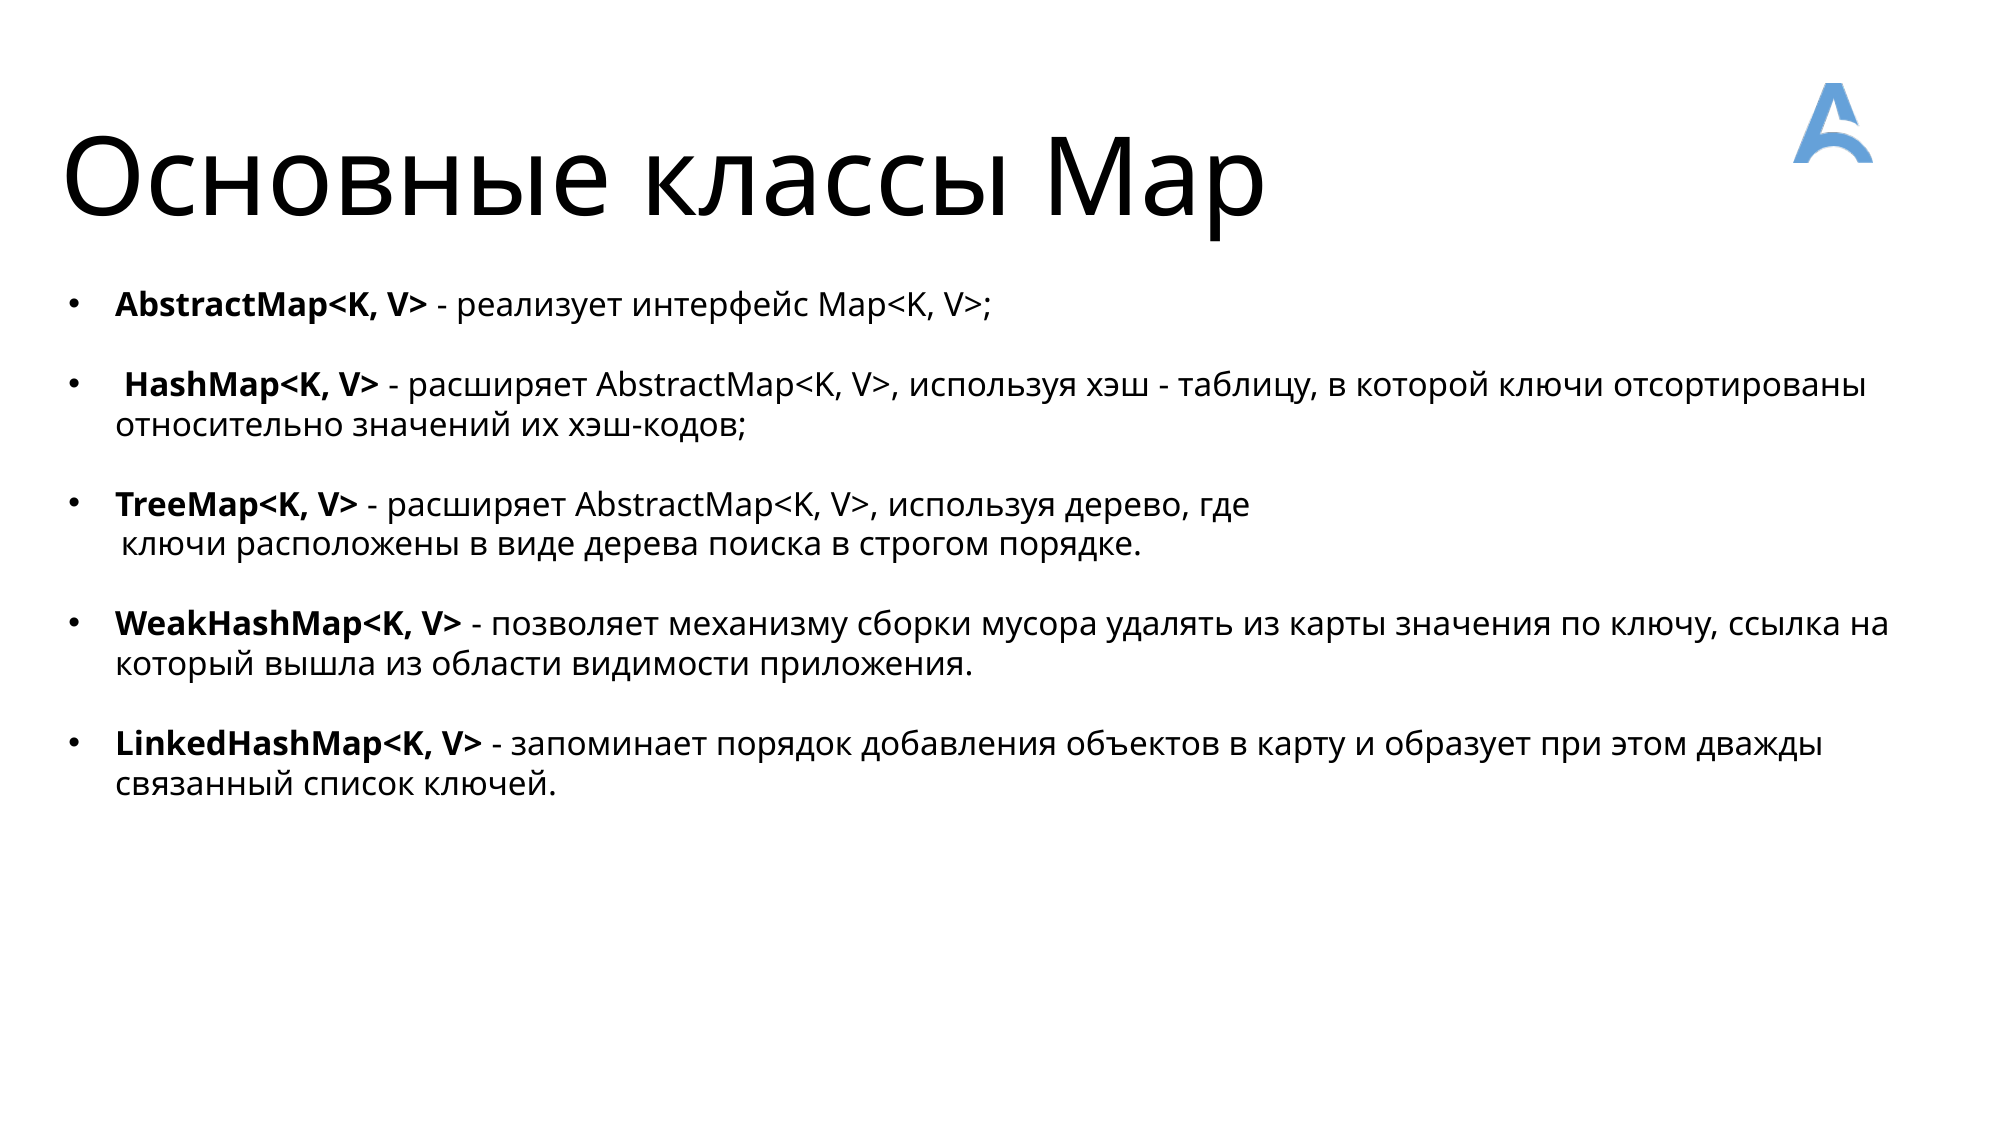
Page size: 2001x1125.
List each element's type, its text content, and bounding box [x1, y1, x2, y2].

text_box AbstractMap<K, V> - реализует интерфейс Mаp<K, V>; HashMap<K, V> - расширяет AbstractMap<K, V>, используя хэш - таблицу, в которой ключи отсортированы относительно значений их хэш-кодов; TreeMap<K, V> - расширяет AbstractMap<K, V>, используя дерево, где ключи расположены в виде дерева поиска в строгом порядке. WeakHashMap<K, V> - позволяет механизму сборки мусора удалять из карты значения по ключу, ссылка на который вышла из области видимости приложения. LinkedHashMap<K, V> - запоминает порядок добавления объектов в карту и образует при этом дважды связанный список ключей. [59, 250, 1897, 875]
picture [1793, 83, 1874, 163]
text_box Основные классы Map [60, 83, 1858, 250]
